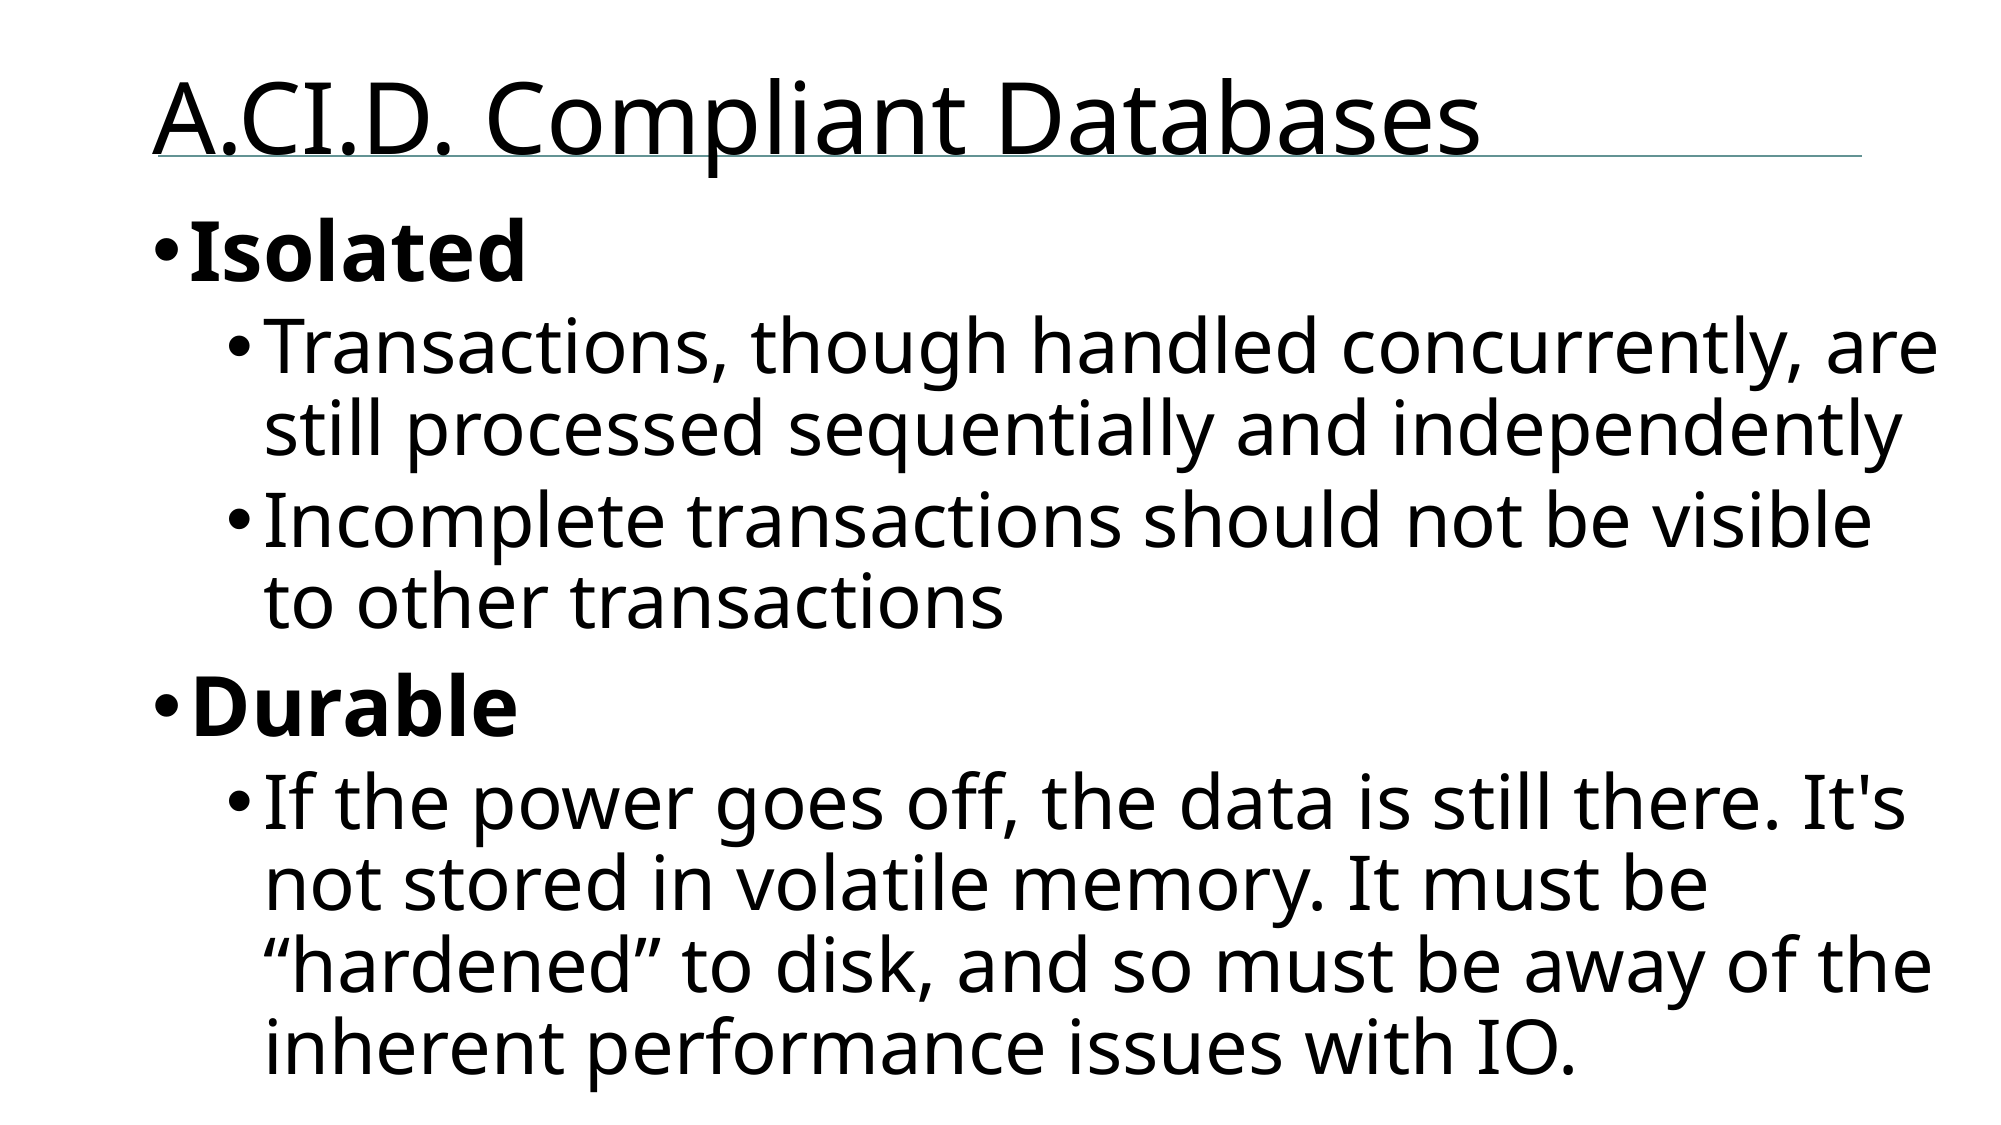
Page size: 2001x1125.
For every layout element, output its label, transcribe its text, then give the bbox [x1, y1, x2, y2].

title A.CI.D. Compliant Databases [137, 59, 1863, 184]
list Isolated Transactions, though handled concurrently, are still processed sequentially and independently Incomplete transactions should not be visible to other transactions Durable If the power goes off, the data is still there. It's not stored in volatile memory. It must be “hardened” to disk, and so must be away of the inherent performance issues with IO. [137, 201, 1957, 1110]
